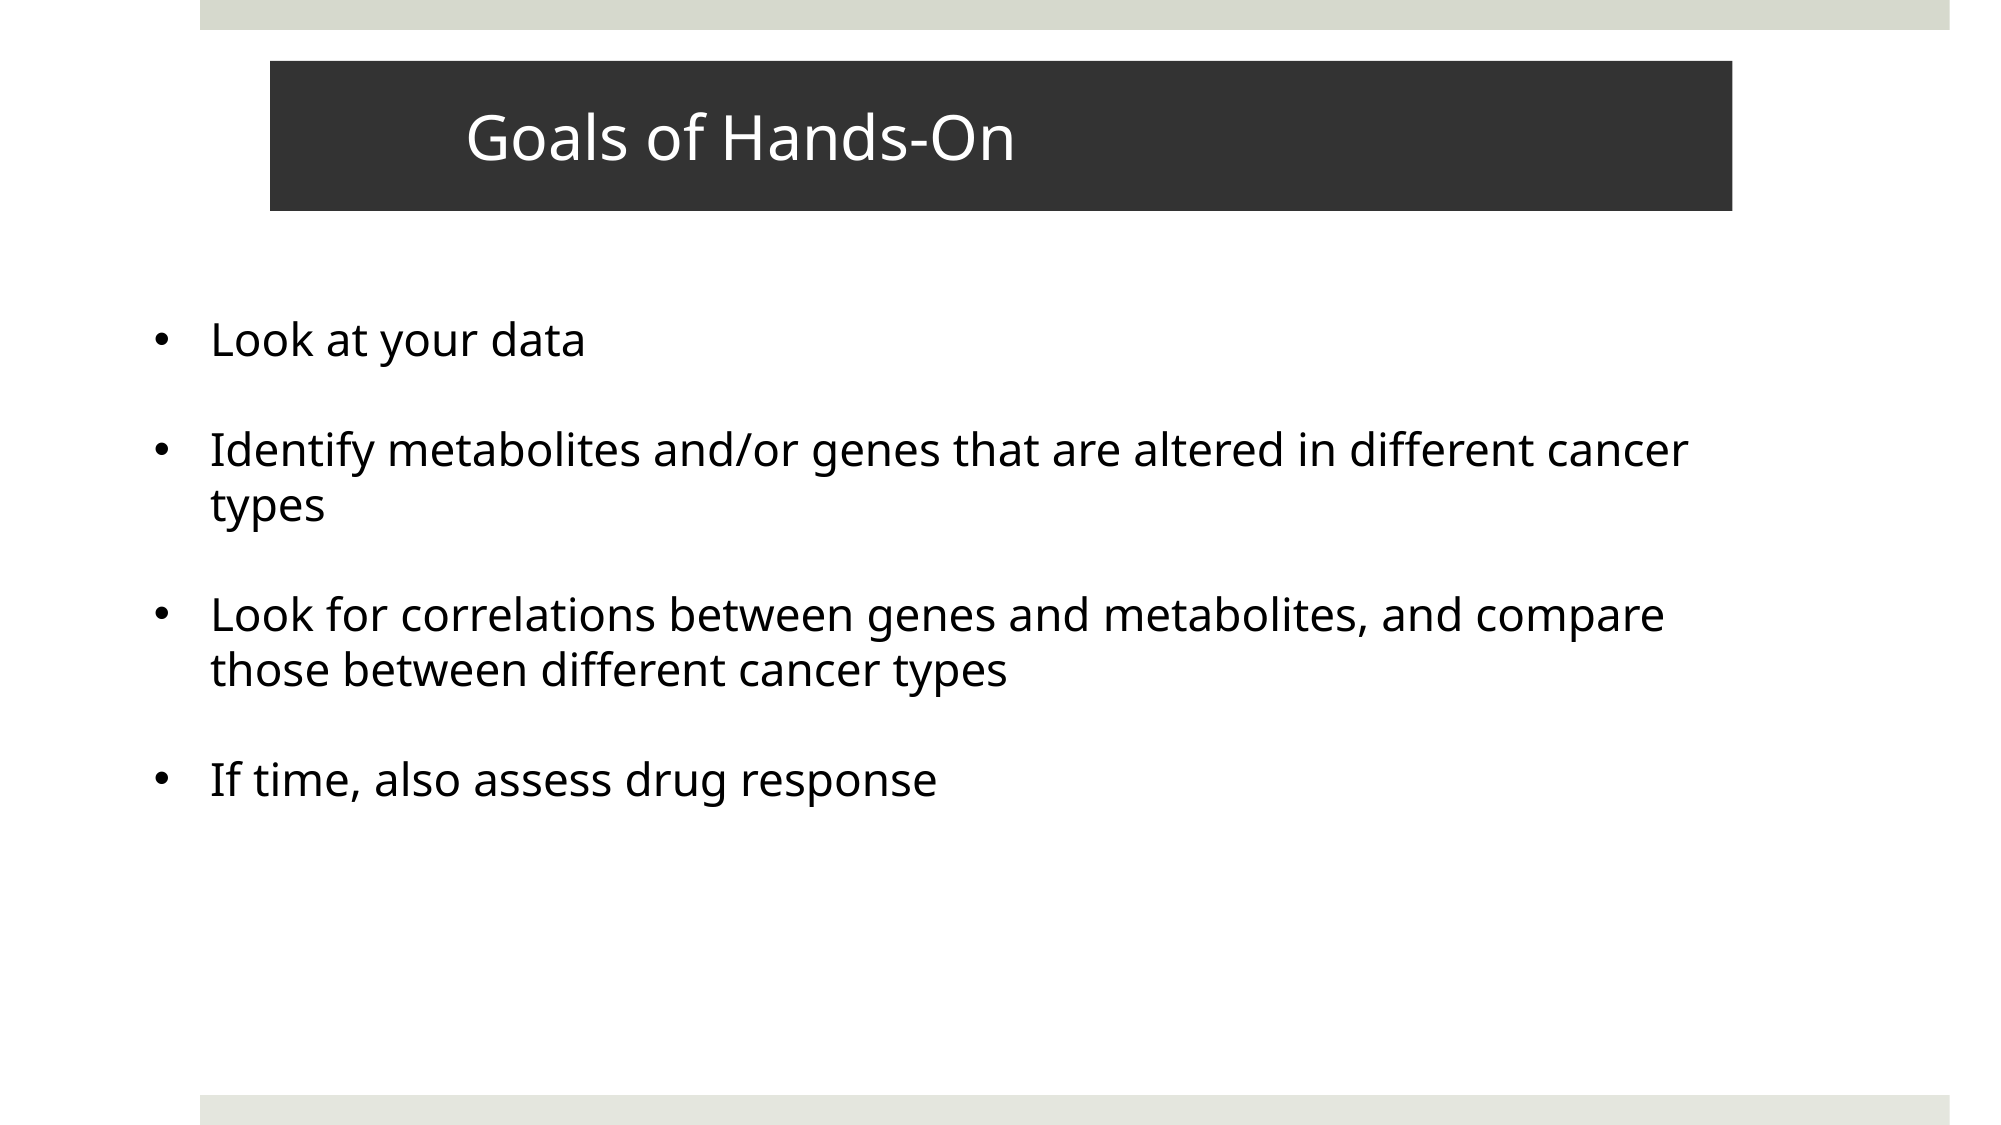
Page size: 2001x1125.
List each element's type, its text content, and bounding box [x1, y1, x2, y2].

title Goals of Hands-On [270, 60, 1733, 211]
text_box Look at your data Identify metabolites and/or genes that are altered in different cancer types Look for correlations between genes and metabolites, and compare those between different cancer types If time, also assess drug response [138, 303, 1770, 813]
